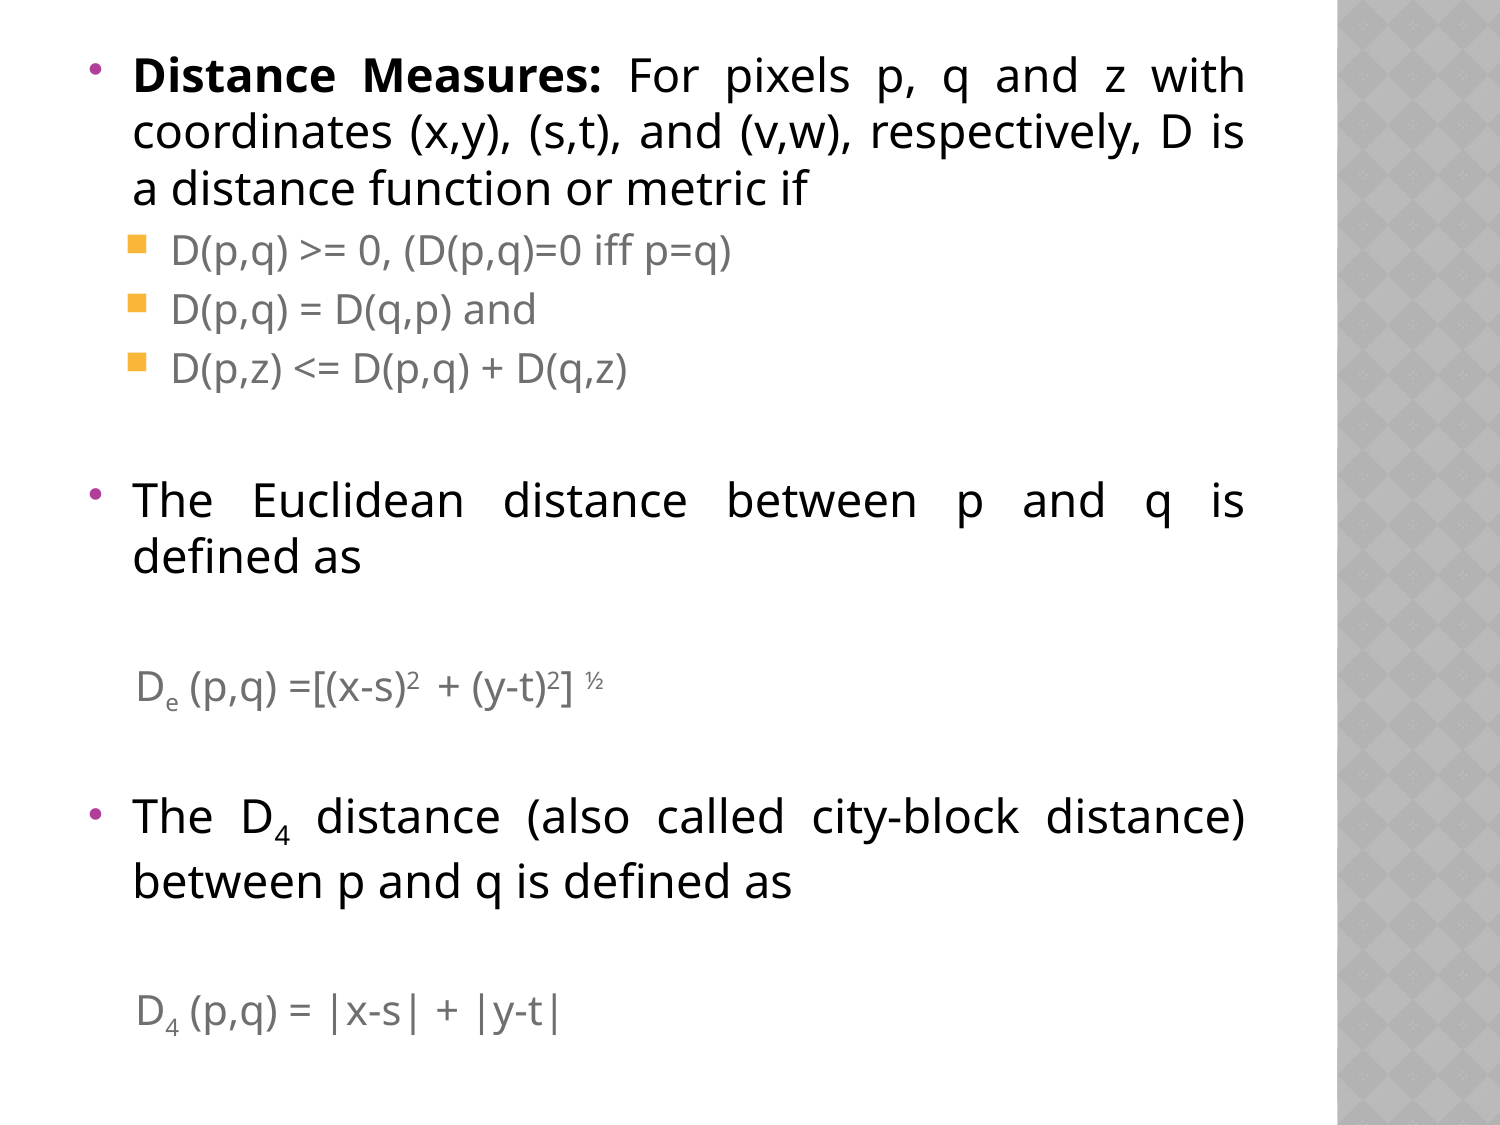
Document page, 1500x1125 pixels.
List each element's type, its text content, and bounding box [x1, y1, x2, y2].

list Distance Measures: For pixels p, q and z with coordinates (x,y), (s,t), and (v,w), respectively, D is a distance function or metric if D(p,q) >= 0, (D(p,q)=0 iff p=q) D(p,q) = D(q,p) and D(p,z) <= D(p,q) + D(q,z) The Euclidean distance between p and q is defined as De (p,q) =[(x-s)2 + (y-t)2] ½ The D4 distance (also called city-block distance) between p and q is defined as D4 (p,q) = |x-s| + |y-t| [75, 37, 1263, 1059]
